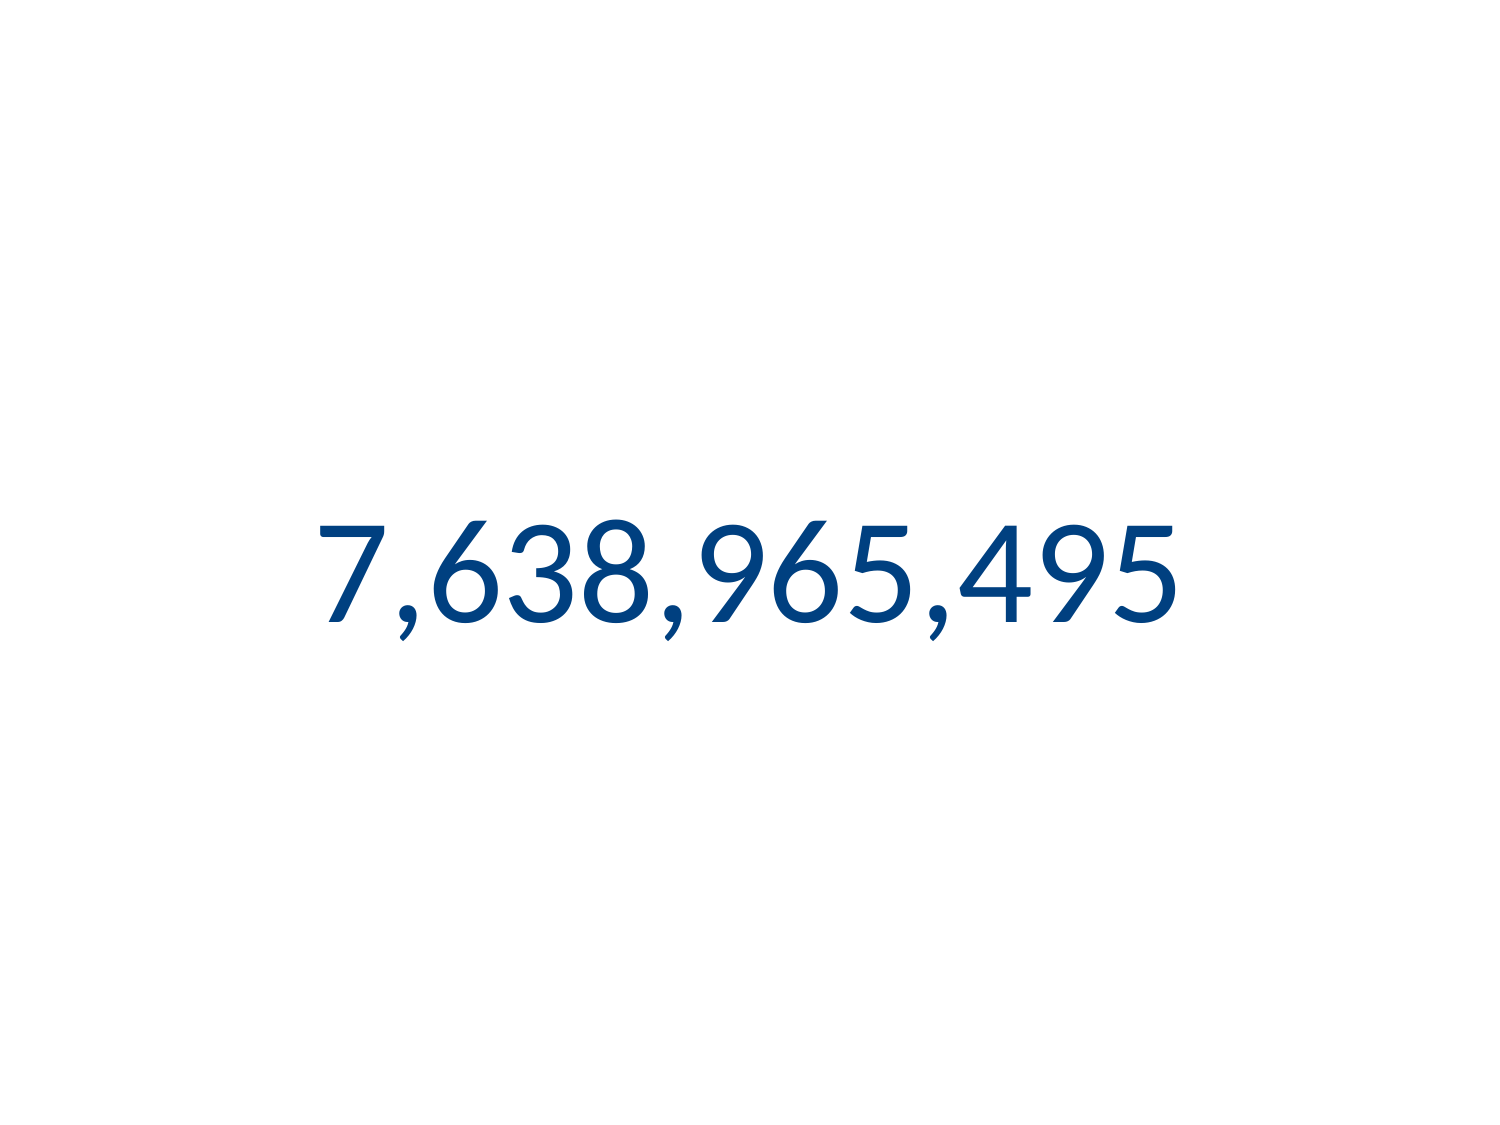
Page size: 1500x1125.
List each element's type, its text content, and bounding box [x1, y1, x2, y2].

title 7,638,965,495 [75, 468, 1425, 657]
